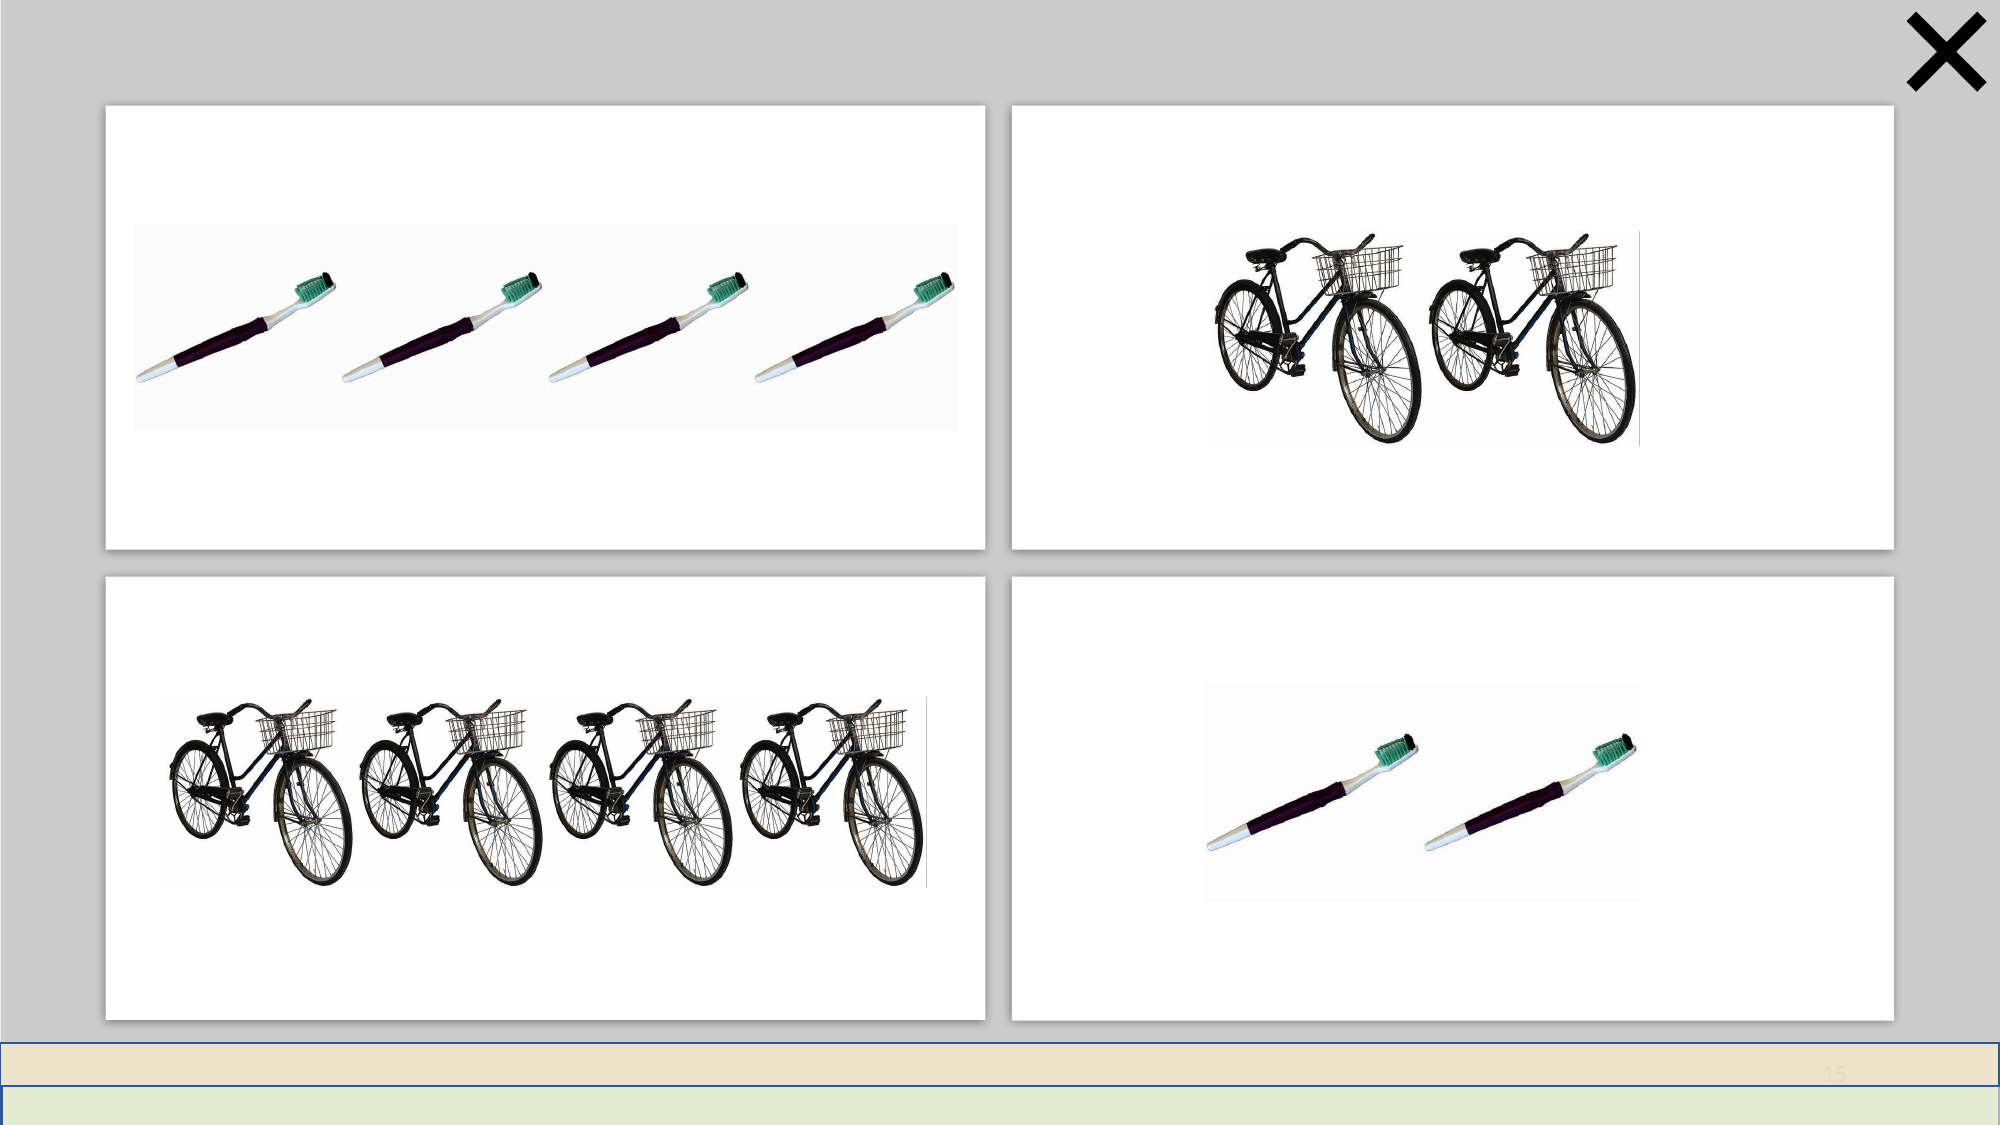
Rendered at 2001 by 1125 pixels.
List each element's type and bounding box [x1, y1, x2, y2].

picture [133, 224, 958, 431]
picture [166, 697, 927, 888]
picture [1212, 231, 1641, 446]
text_box [104, 576, 986, 1021]
text_box [1011, 104, 1895, 551]
picture [1204, 683, 1641, 902]
text_box [0, 1042, 2000, 1085]
text_box [0, 0, 2000, 1042]
text_box [1011, 576, 1895, 1022]
text_box [0, 1085, 2000, 1125]
text_box [104, 104, 986, 551]
picture [1892, 0, 2000, 106]
